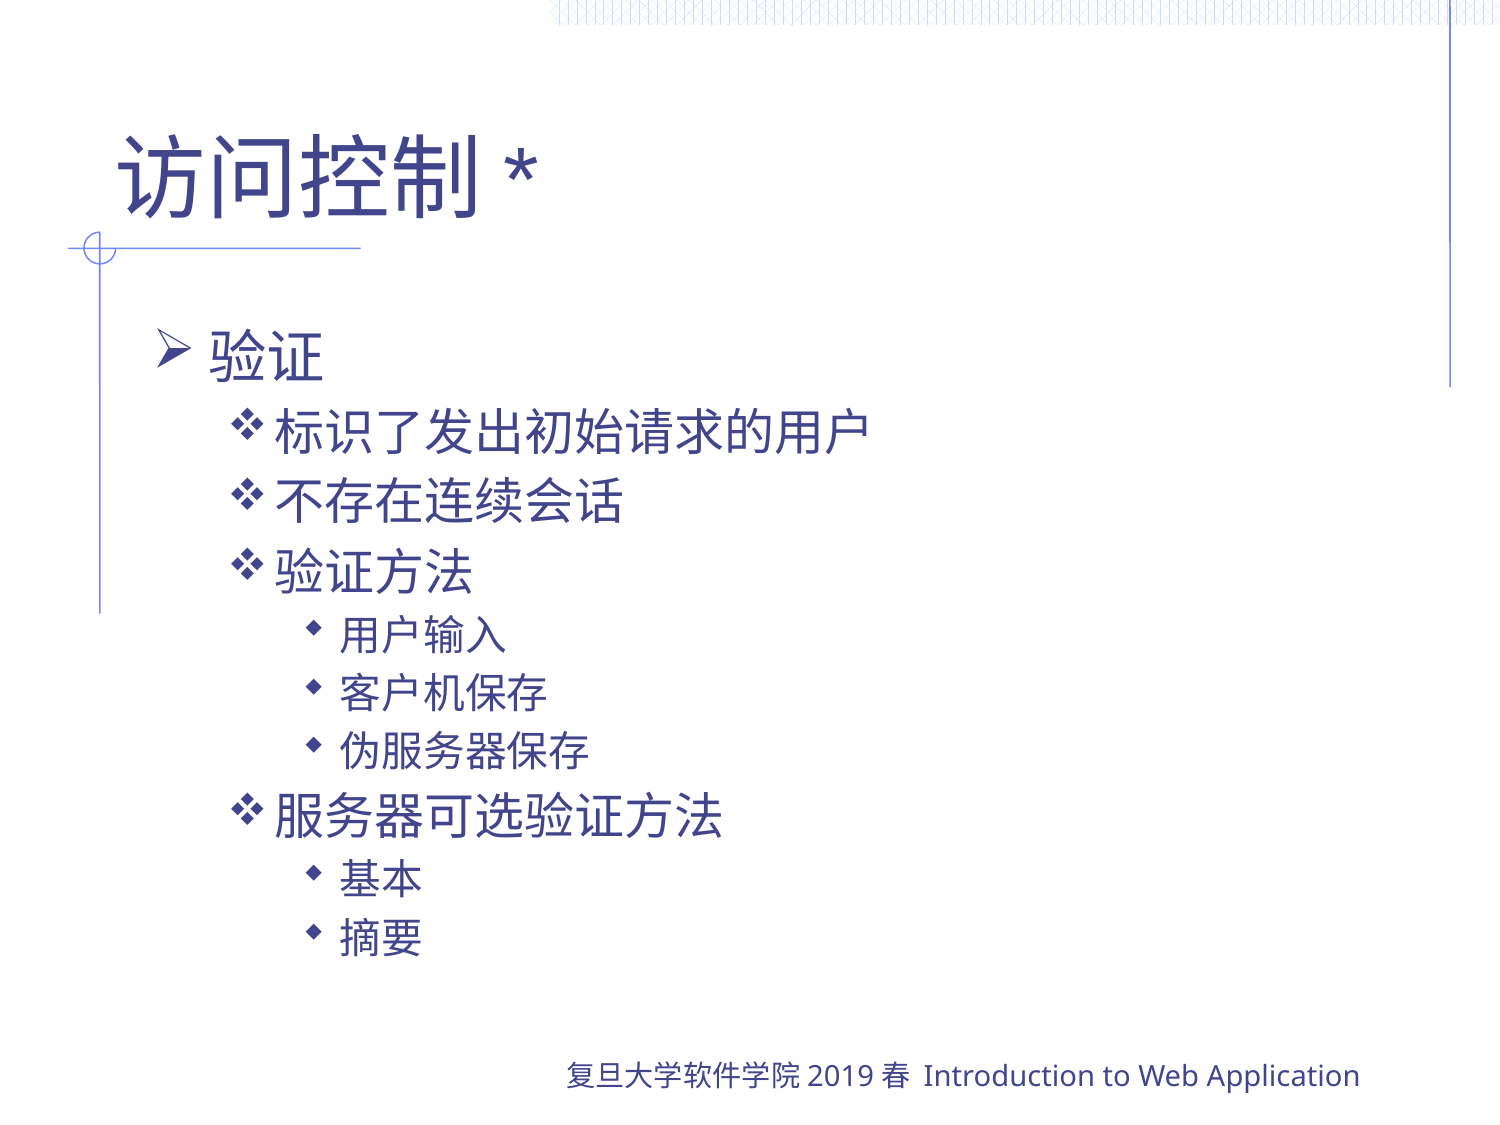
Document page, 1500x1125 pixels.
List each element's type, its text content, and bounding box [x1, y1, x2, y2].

list 验证 标识了发出初始请求的用户 不存在连续会话 验证方法 用户输入 客户机保存 伪服务器保存 服务器可选验证方法 基本 摘要 [137, 312, 1413, 988]
title 访问控制* [99, 50, 1375, 238]
